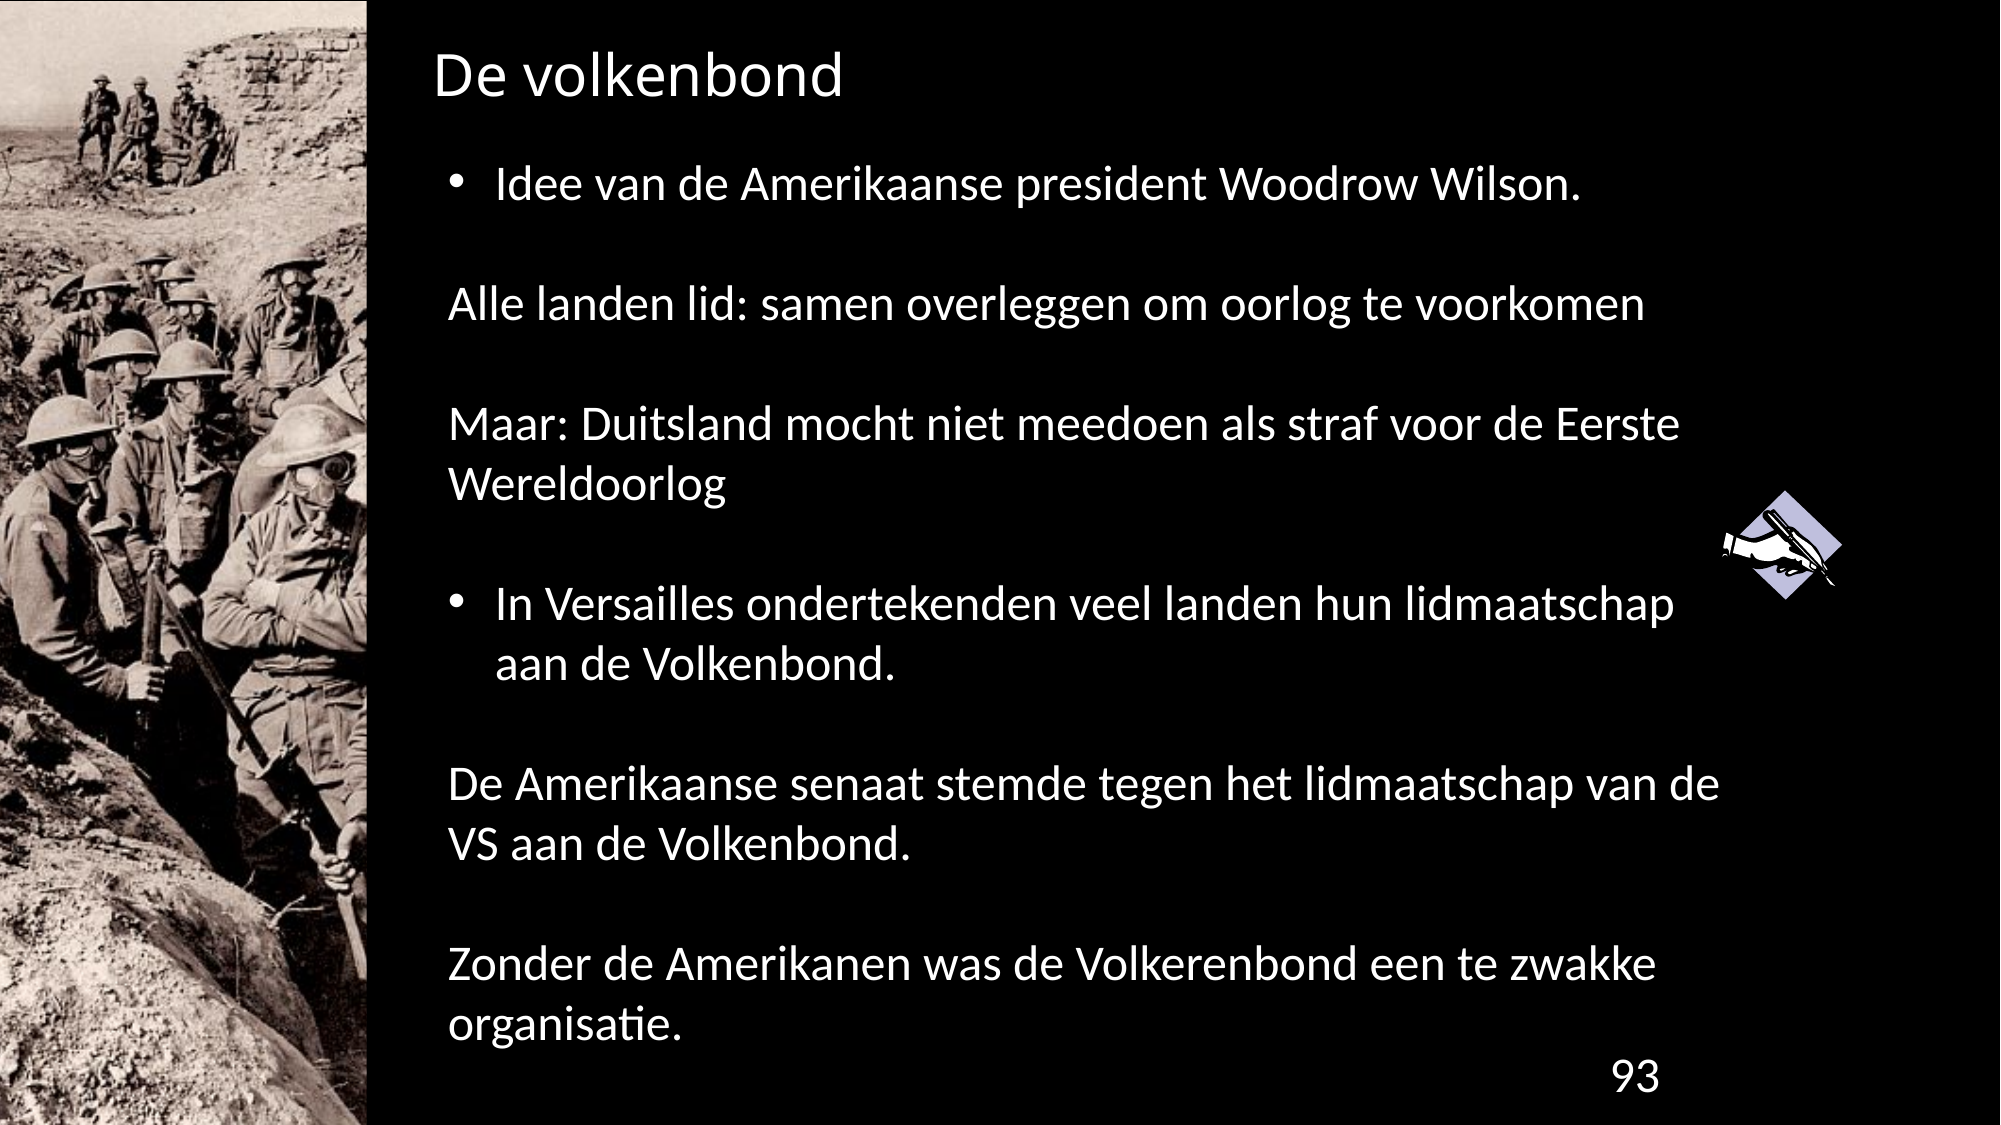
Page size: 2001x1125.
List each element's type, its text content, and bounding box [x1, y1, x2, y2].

title De volkenbond [417, 0, 1768, 171]
text_box Idee van de Amerikaanse president Woodrow Wilson. Alle landen lid: samen overleggen om oorlog te voorkomen Maar: Duitsland mocht niet meedoen als straf voor de Eerste Wereldoorlog In Versailles ondertekenden veel landen hun lidmaatschap aan de Volkenbond. De Amerikaanse senaat stemde tegen het lidmaatschap van de VS aan de Volkenbond. Zonder de Amerikanen was de Volkerenbond een te zwakke organisatie. [433, 143, 1768, 1058]
slide_number 93 [1325, 1042, 1675, 1103]
picture [1716, 483, 1850, 607]
picture [0, 0, 367, 1125]
